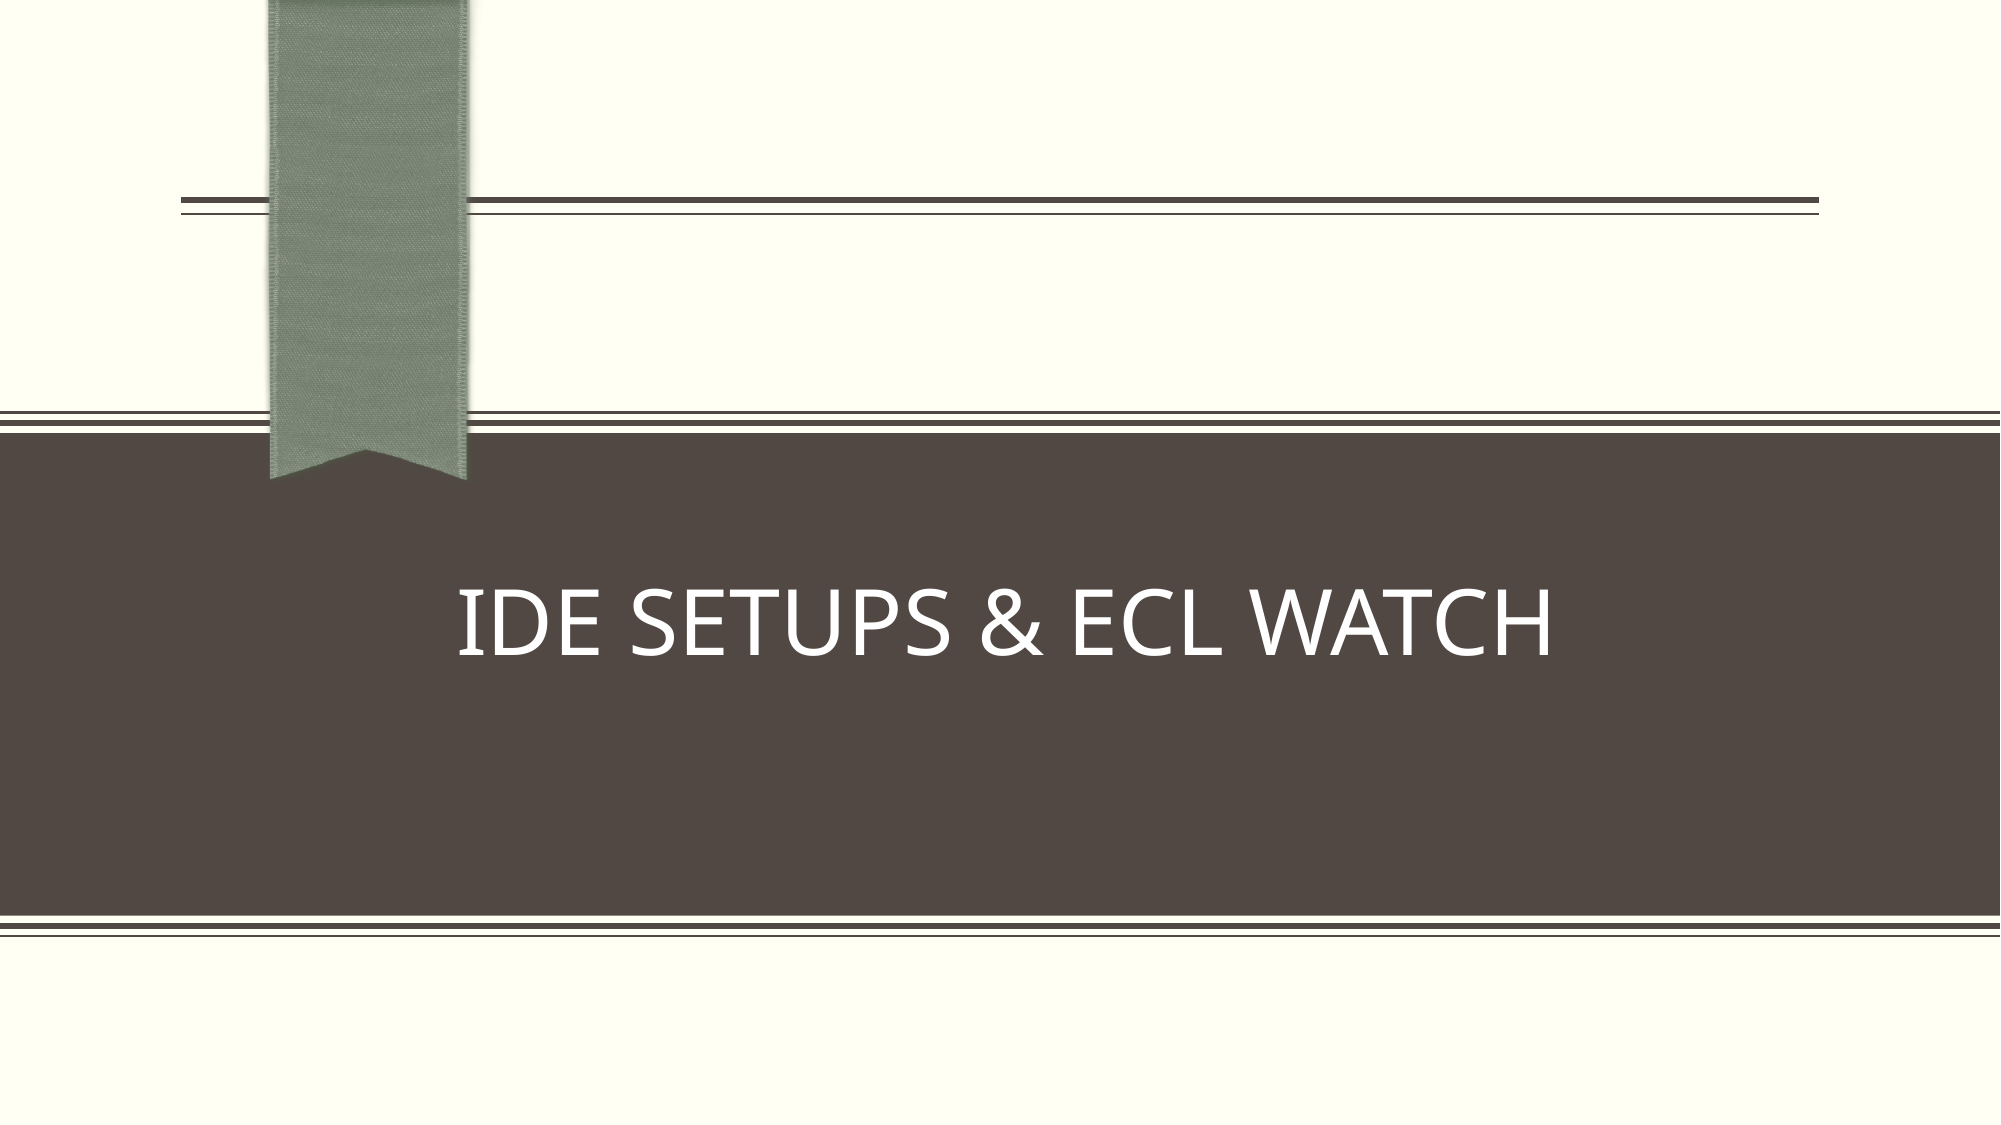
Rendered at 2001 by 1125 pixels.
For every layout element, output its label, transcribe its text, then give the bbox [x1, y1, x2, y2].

title IDE Setups & ECL watch [181, 487, 1834, 764]
